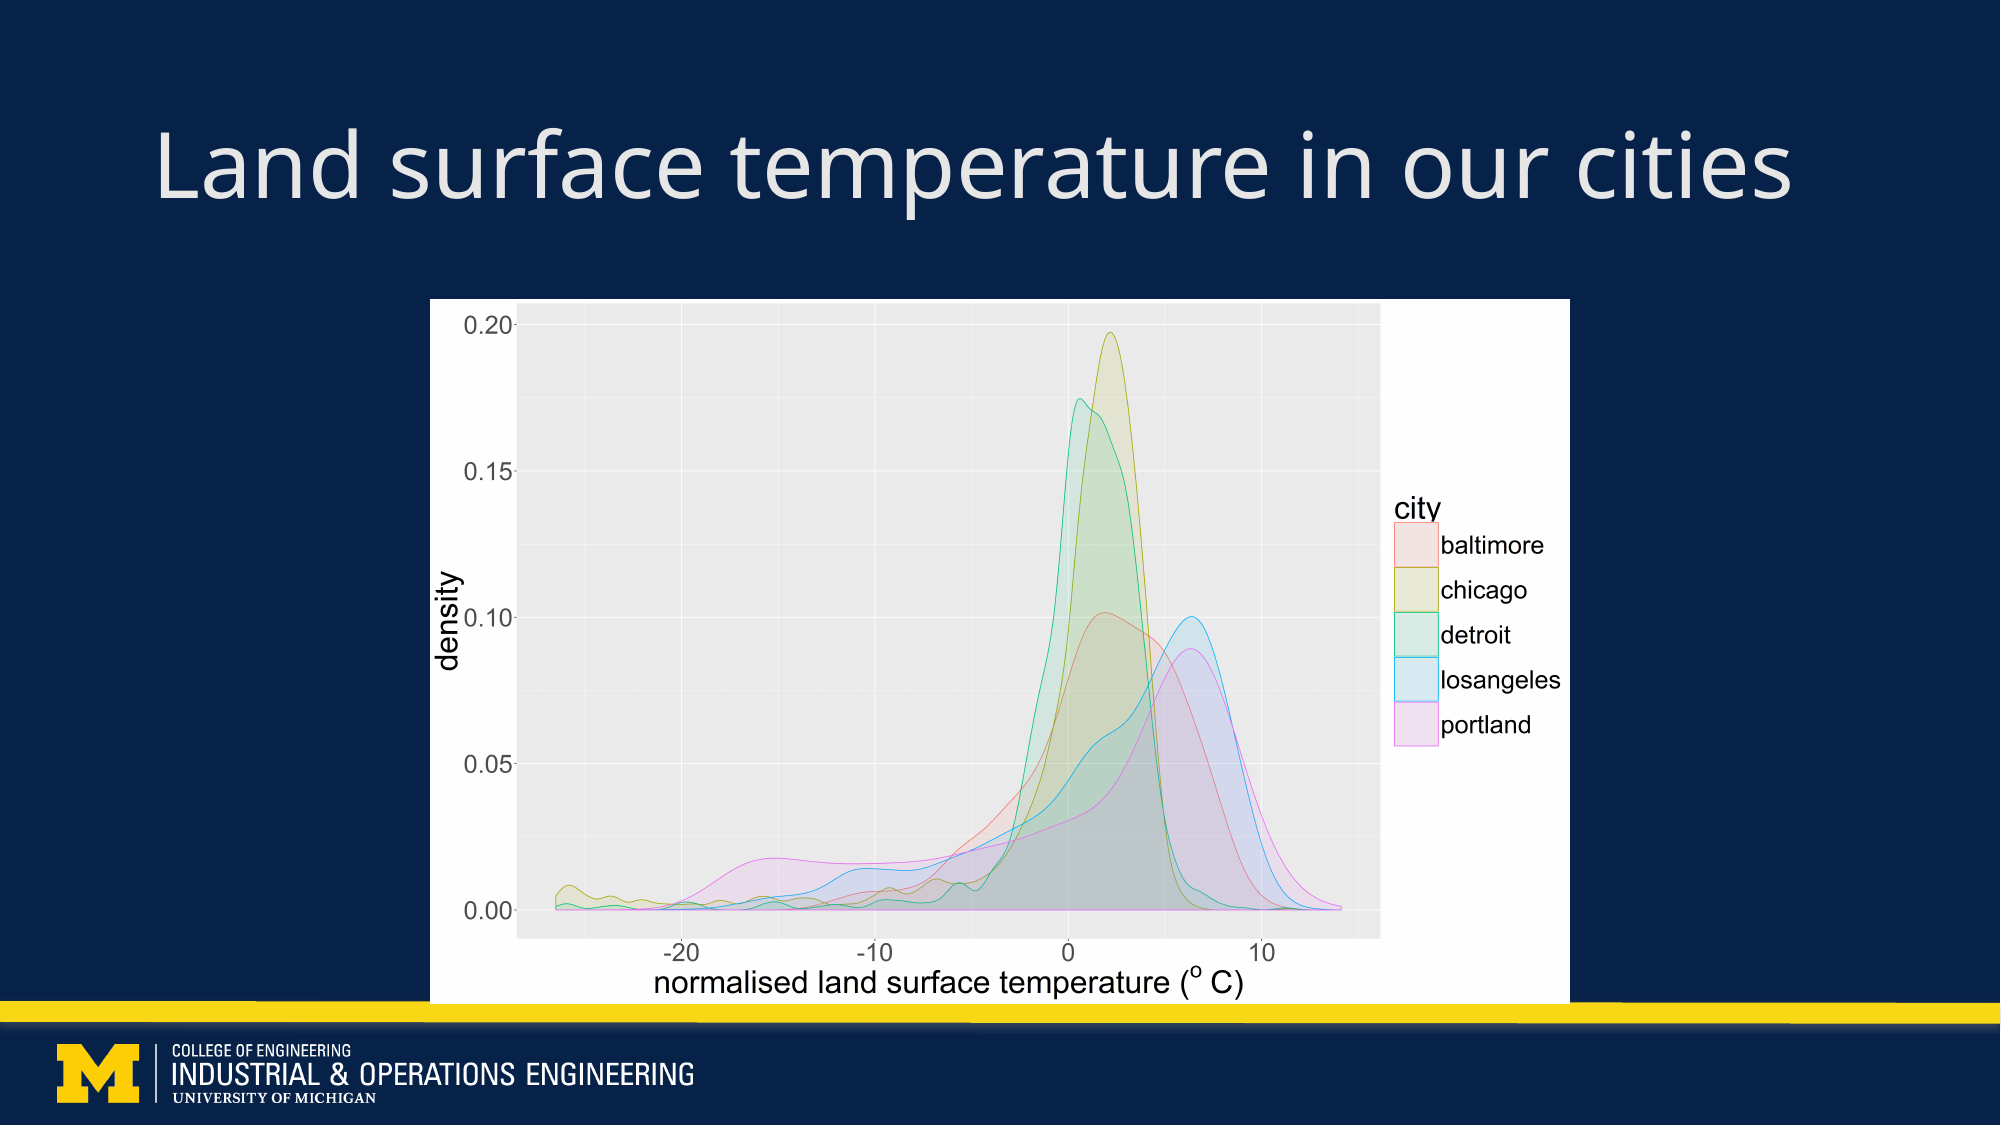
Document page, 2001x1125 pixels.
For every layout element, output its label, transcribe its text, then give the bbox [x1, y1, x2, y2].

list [430, 299, 1570, 1004]
title Land surface temperature in our cities [137, 59, 1863, 278]
picture [57, 1044, 693, 1103]
